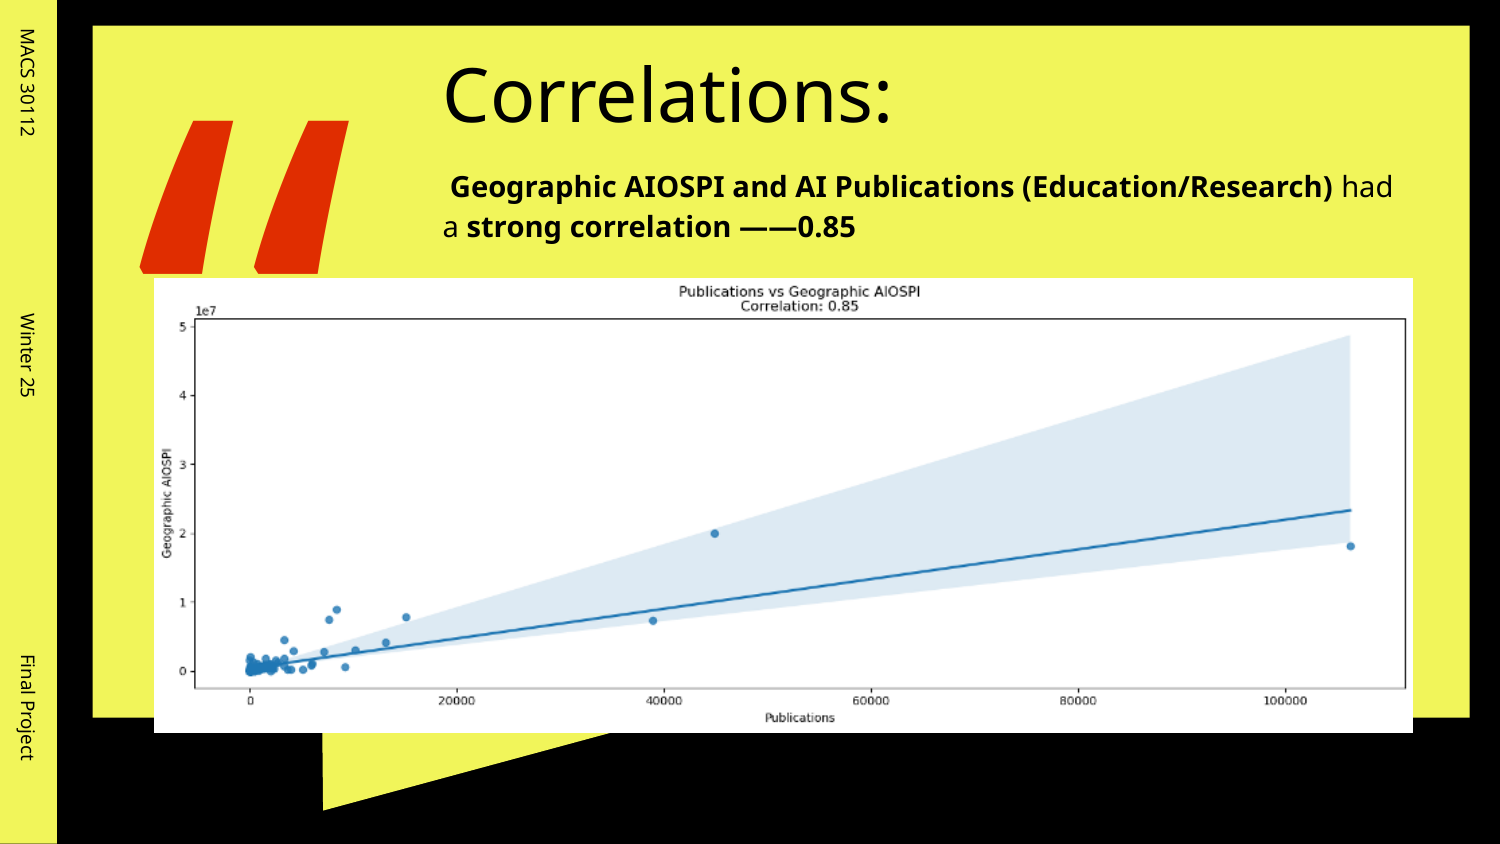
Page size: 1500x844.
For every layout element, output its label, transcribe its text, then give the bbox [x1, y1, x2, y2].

text_box Winter 25 [0, 298, 57, 546]
subtitle Correlations: Geographic AIOSPI and AI Publications (Education/Research) had a strong correlation ——0.85 [427, 42, 1427, 640]
text_box Final Project [0, 582, 57, 833]
picture [154, 278, 1413, 733]
text_box MACS 30112 [0, 13, 57, 279]
